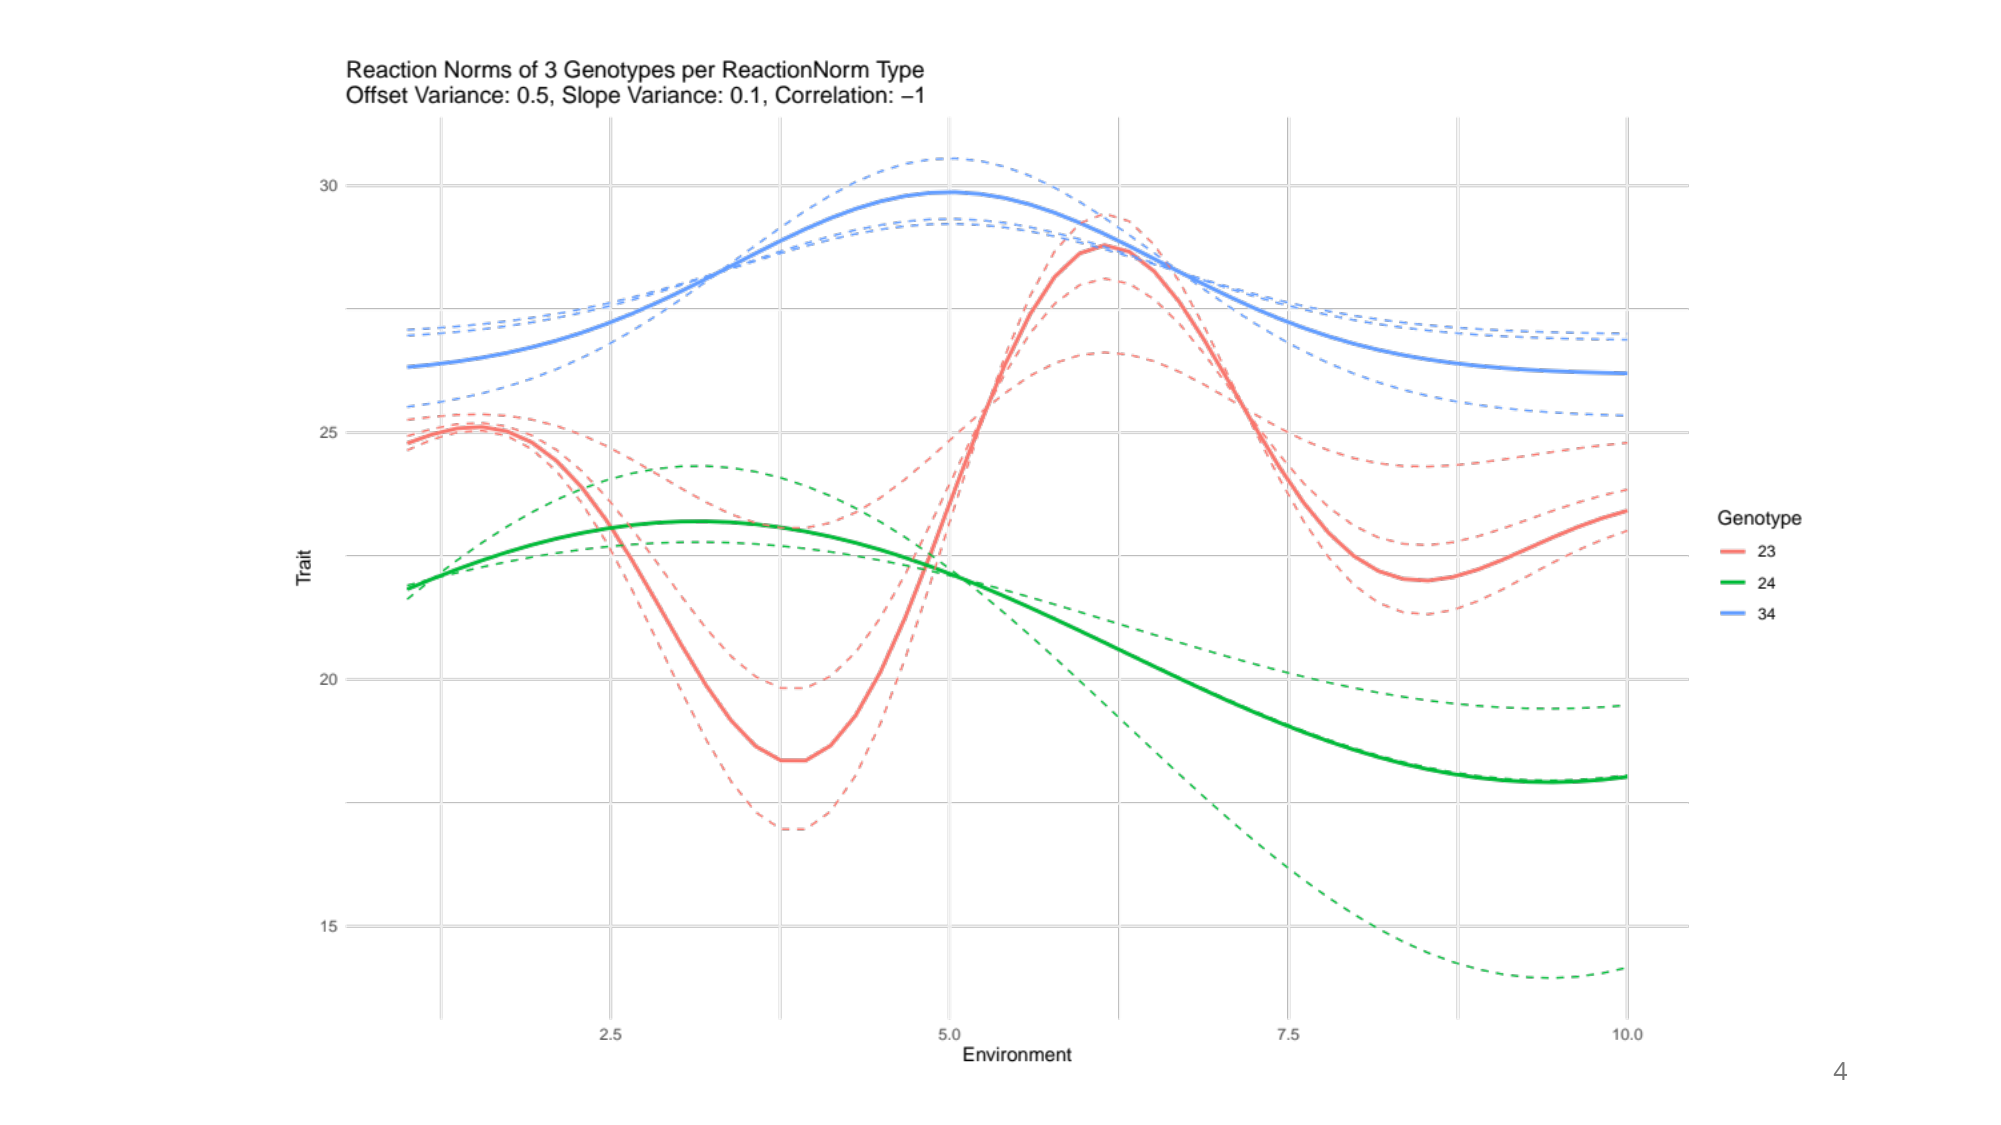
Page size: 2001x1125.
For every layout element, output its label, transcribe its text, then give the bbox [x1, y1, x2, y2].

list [287, 51, 1820, 1074]
slide_number 4 [1412, 1042, 1863, 1103]
